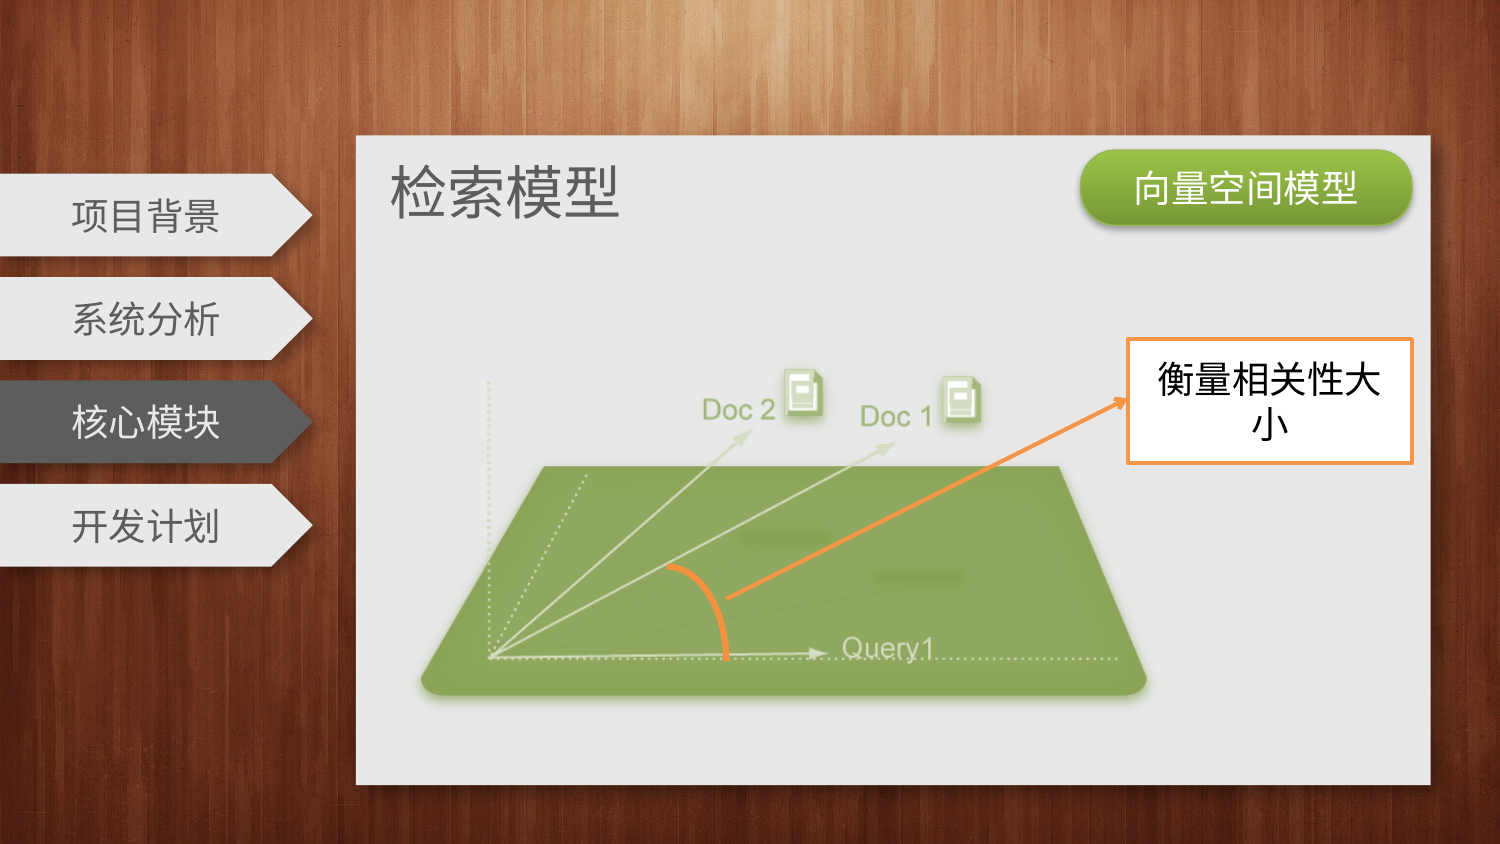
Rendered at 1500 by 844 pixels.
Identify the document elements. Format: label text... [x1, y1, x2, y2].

text_box 检索模型 [374, 148, 809, 234]
text_box 向量空间模型 [1079, 149, 1413, 227]
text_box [726, 338, 1413, 600]
picture [0, 0, 1500, 844]
text_box [354, 133, 1433, 787]
text_box 系统分析 [0, 274, 315, 362]
text_box 开发计划 [0, 481, 315, 569]
text_box 项目背景 [0, 171, 315, 259]
text_box 核心模块 [0, 378, 315, 466]
